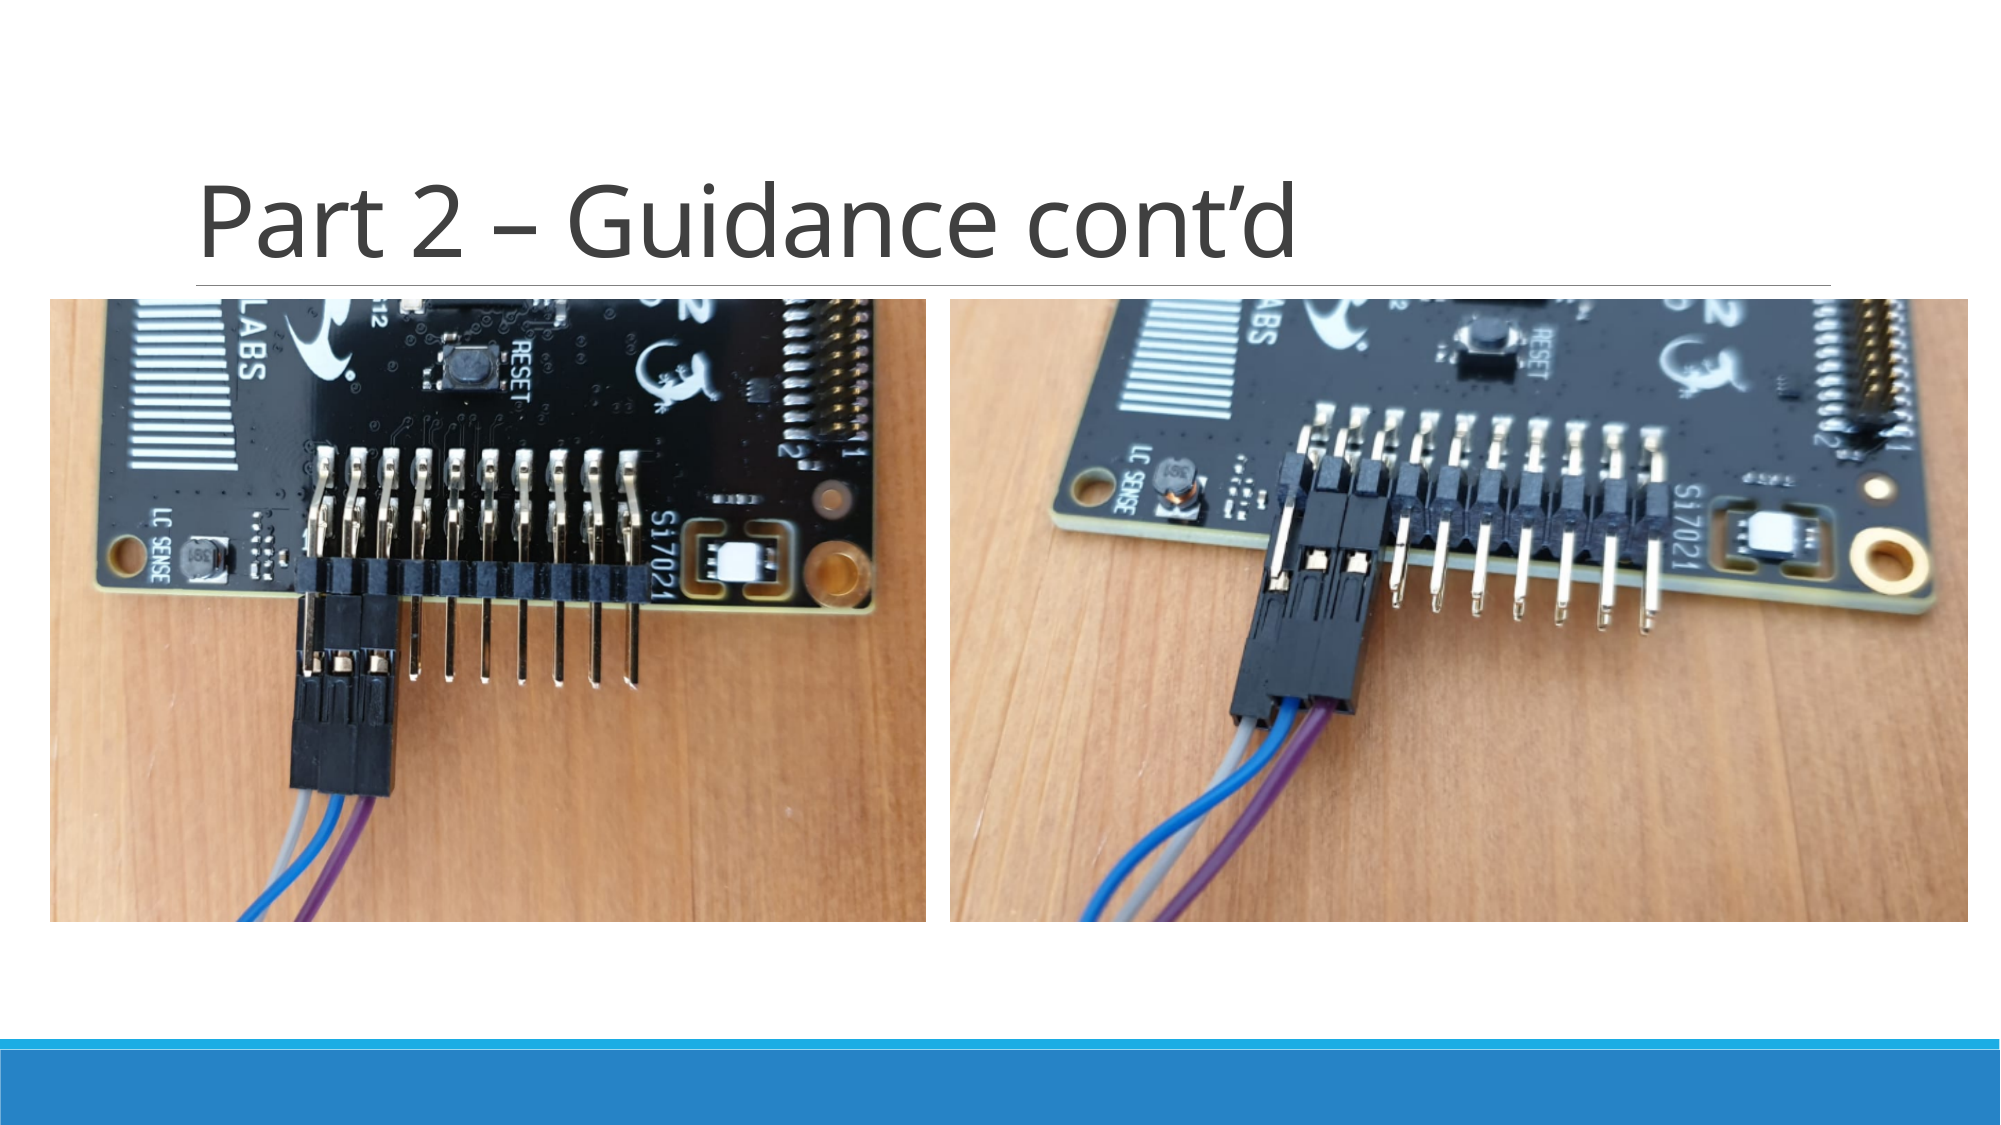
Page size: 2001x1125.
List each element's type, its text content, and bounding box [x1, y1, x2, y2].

picture [949, 299, 1968, 923]
title Part 2 – Guidance cont’d [180, 47, 1830, 285]
picture [50, 299, 926, 923]
